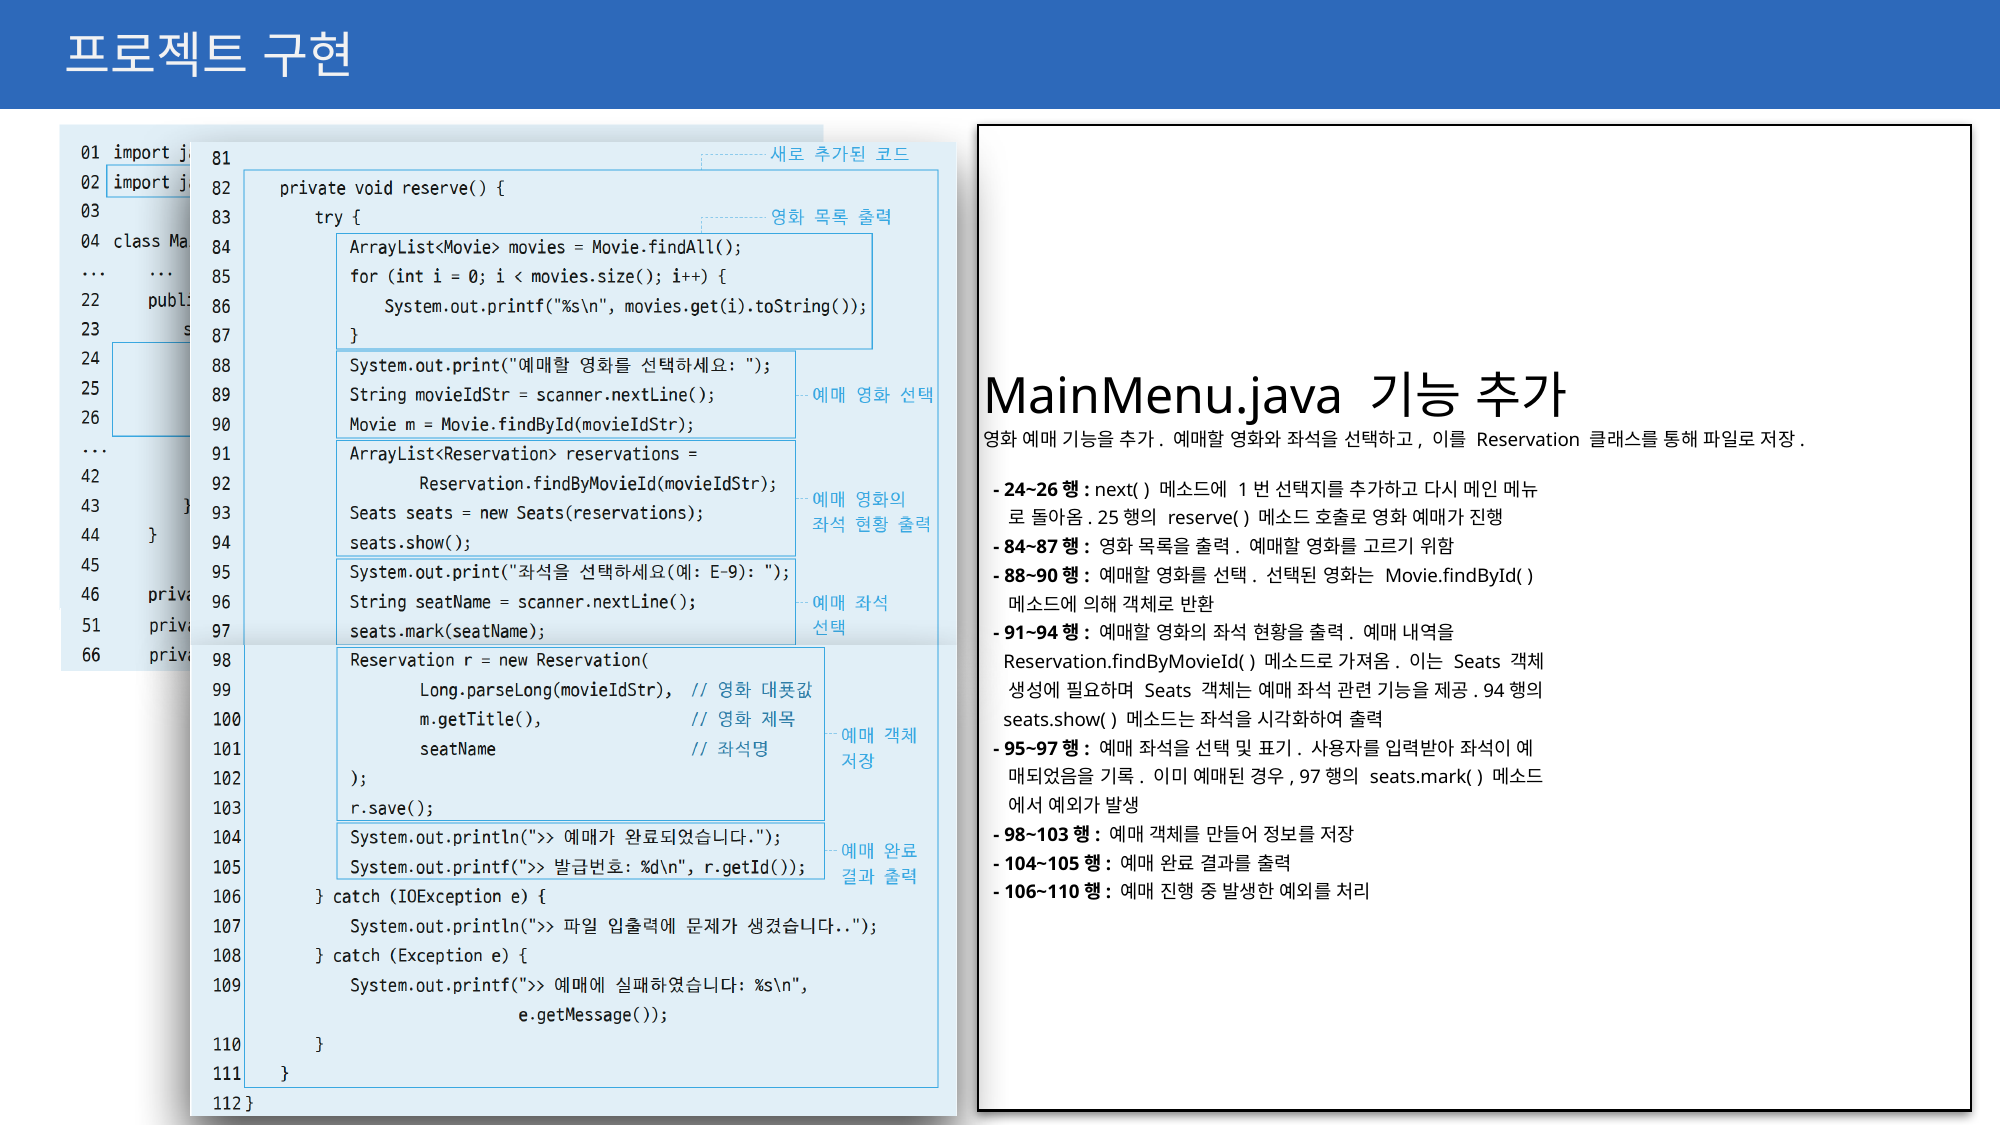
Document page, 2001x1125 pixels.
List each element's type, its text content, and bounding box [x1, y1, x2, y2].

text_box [190, 142, 957, 1116]
text_box MainMenu.java 기능 추가 영화 예매 기능을 추가. 예매할 영화와 좌석을 선택하고, 이를 Reservation 클래스를 통해 파일로 저장. - 24~26행: next( ) 메소드에 1번 선택지를 추가하고 다시 메인 메뉴 로 돌아옴. 25행의 reserve( ) 메소드 호출로 영화 예매가 진행 - 84~87행: 영화 목록을 출력. 예매할 영화를 고르기 위함 - 88~90행: 예매할 영화를 선택. 선택된 영화는 Movie.findById( ) 메소드에 의해 객체로 반환 - 91~94행: 예매할 영화의 좌석 현황을 출력. 예매 내역을 Reservation.findByMovieId( ) 메소드로 가져옴. 이는 Seats 객체 생성에 필요하며 Seats 객체는 예매 좌석 관련 기능을 제공. 94행의 seats.show( ) 메소드는 좌석을 시각화하여 출력 - 95~97행: 예매 좌석을 선택 및 표기. 사용자를 입력받아 좌석이 예 매되었음을 기록. 이미 예매된 경우, 97행의 seats.mark( ) 메소드 에서 예외가 발생 - 98~103행: 예매 객체를 만들어 정보를 저장 - 104~105행: 예매 완료 결과를 출력 - 106~110행: 예매 진행 중 발생한 예외를 처리 [977, 125, 1971, 1111]
text_box 프로젝트 구현 [58, 17, 361, 90]
text_box [0, 0, 2000, 109]
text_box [58, 123, 825, 671]
